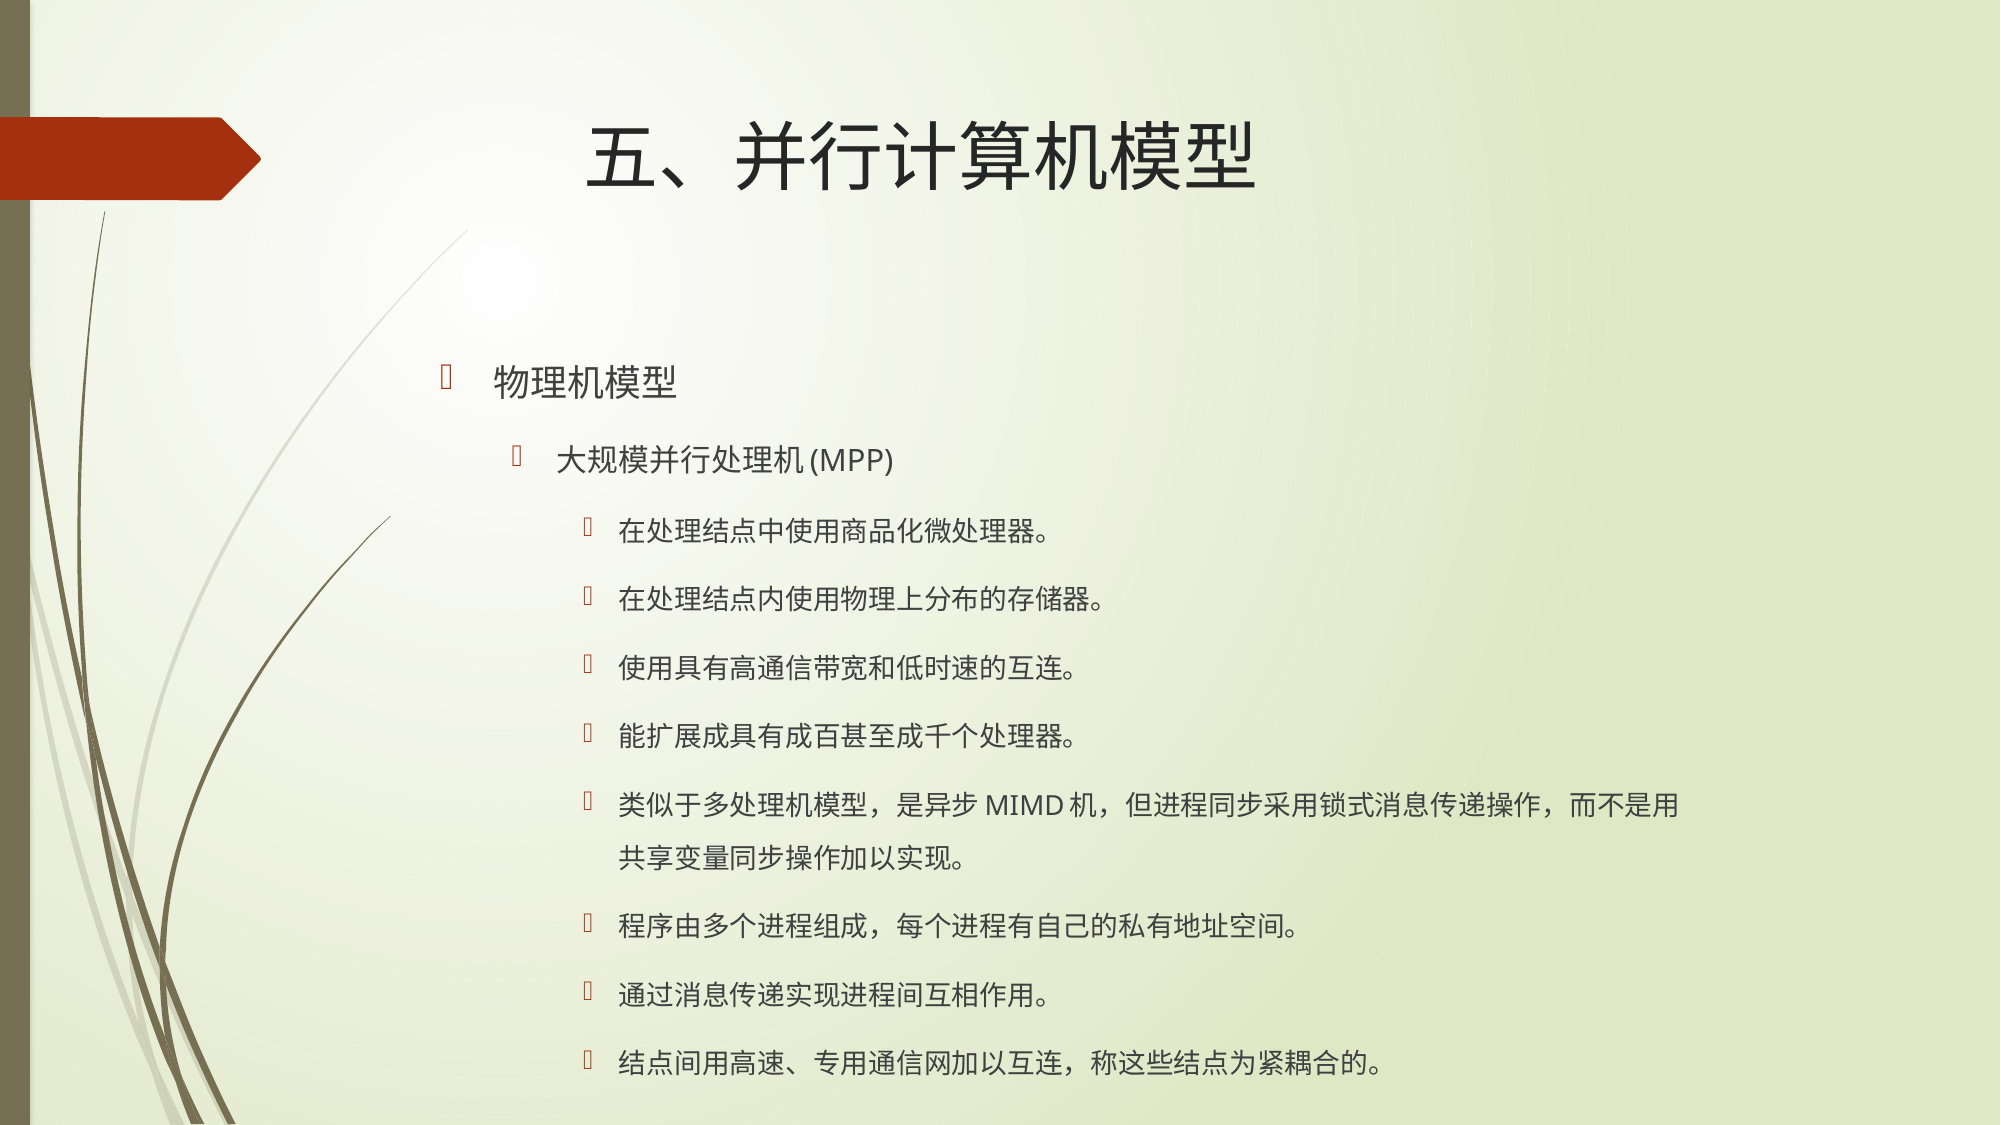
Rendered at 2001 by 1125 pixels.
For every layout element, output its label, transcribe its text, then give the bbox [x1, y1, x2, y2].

list 物理机模型 大规模并行处理机(MPP) 在处理结点中使用商品化微处理器。 在处理结点内使用物理上分布的存储器。 使用具有高通信带宽和低时速的互连。 能扩展成具有成百甚至成千个处理器。 类似于多处理机模型，是异步MIMD机，但进程同步采用锁式消息传递操作，而不是用共享变量同步操作加以实现。 程序由多个进程组成，每个进程有自己的私有地址空间。 通过消息传递实现进程间互相作用。 结点间用高速、专用通信网加以互连，称这些结点为紧耦合的。 [425, 324, 1709, 1094]
title 五、并行计算机模型 [568, 102, 1650, 313]
